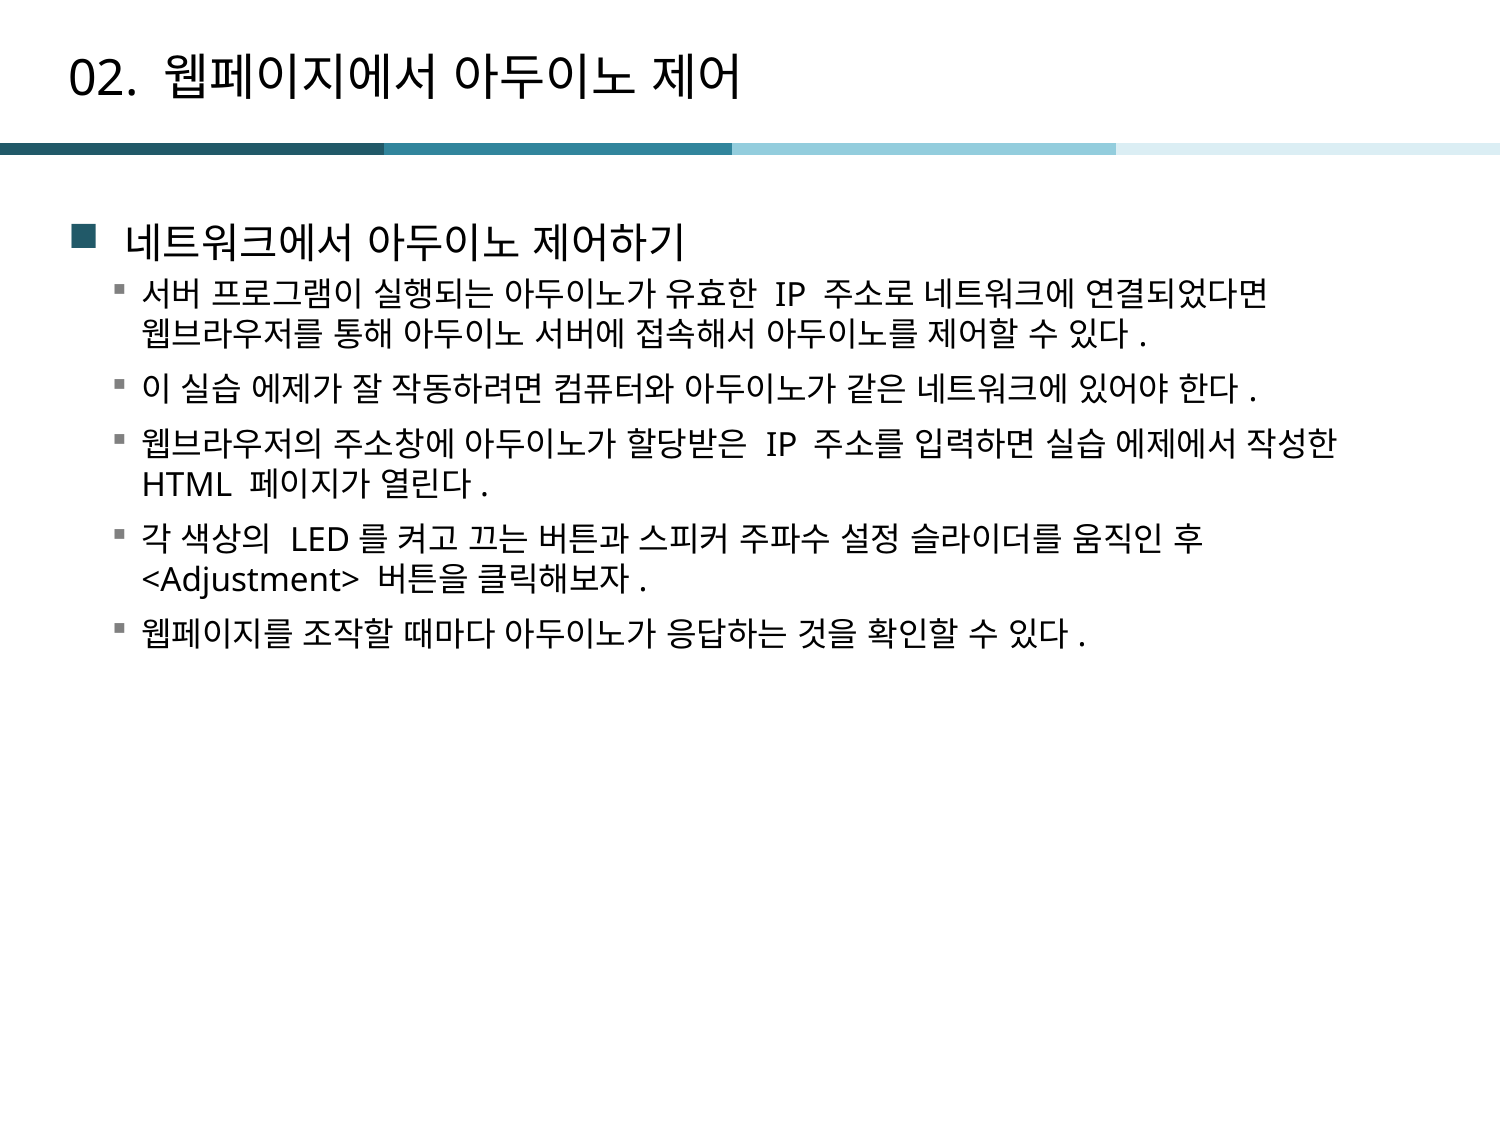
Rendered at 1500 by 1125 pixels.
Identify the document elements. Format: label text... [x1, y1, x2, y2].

list 네트워크에서 아두이노 제어하기 서버 프로그램이 실행되는 아두이노가 유효한 IP 주소로 네트워크에 연결되었다면 웹브라우저를 통해 아두이노 서버에 접속해서 아두이노를 제어할 수 있다. 이 실습 에제가 잘 작동하려면 컴퓨터와 아두이노가 같은 네트워크에 있어야 한다. 웹브라우저의 주소창에 아두이노가 할당받은 IP 주소를 입력하면 실습 에제에서 작성한 HTML 페이지가 열린다. 각 색상의 LED를 켜고 끄는 버튼과 스피커 주파수 설정 슬라이더를 움직인 후 <Adjustment> 버튼을 클릭해보자. 웹페이지를 조작할 때마다 아두이노가 응답하는 것을 확인할 수 있다. [53, 184, 1447, 1071]
title 02. 웹페이지에서 아두이노 제어 [53, 30, 1459, 121]
